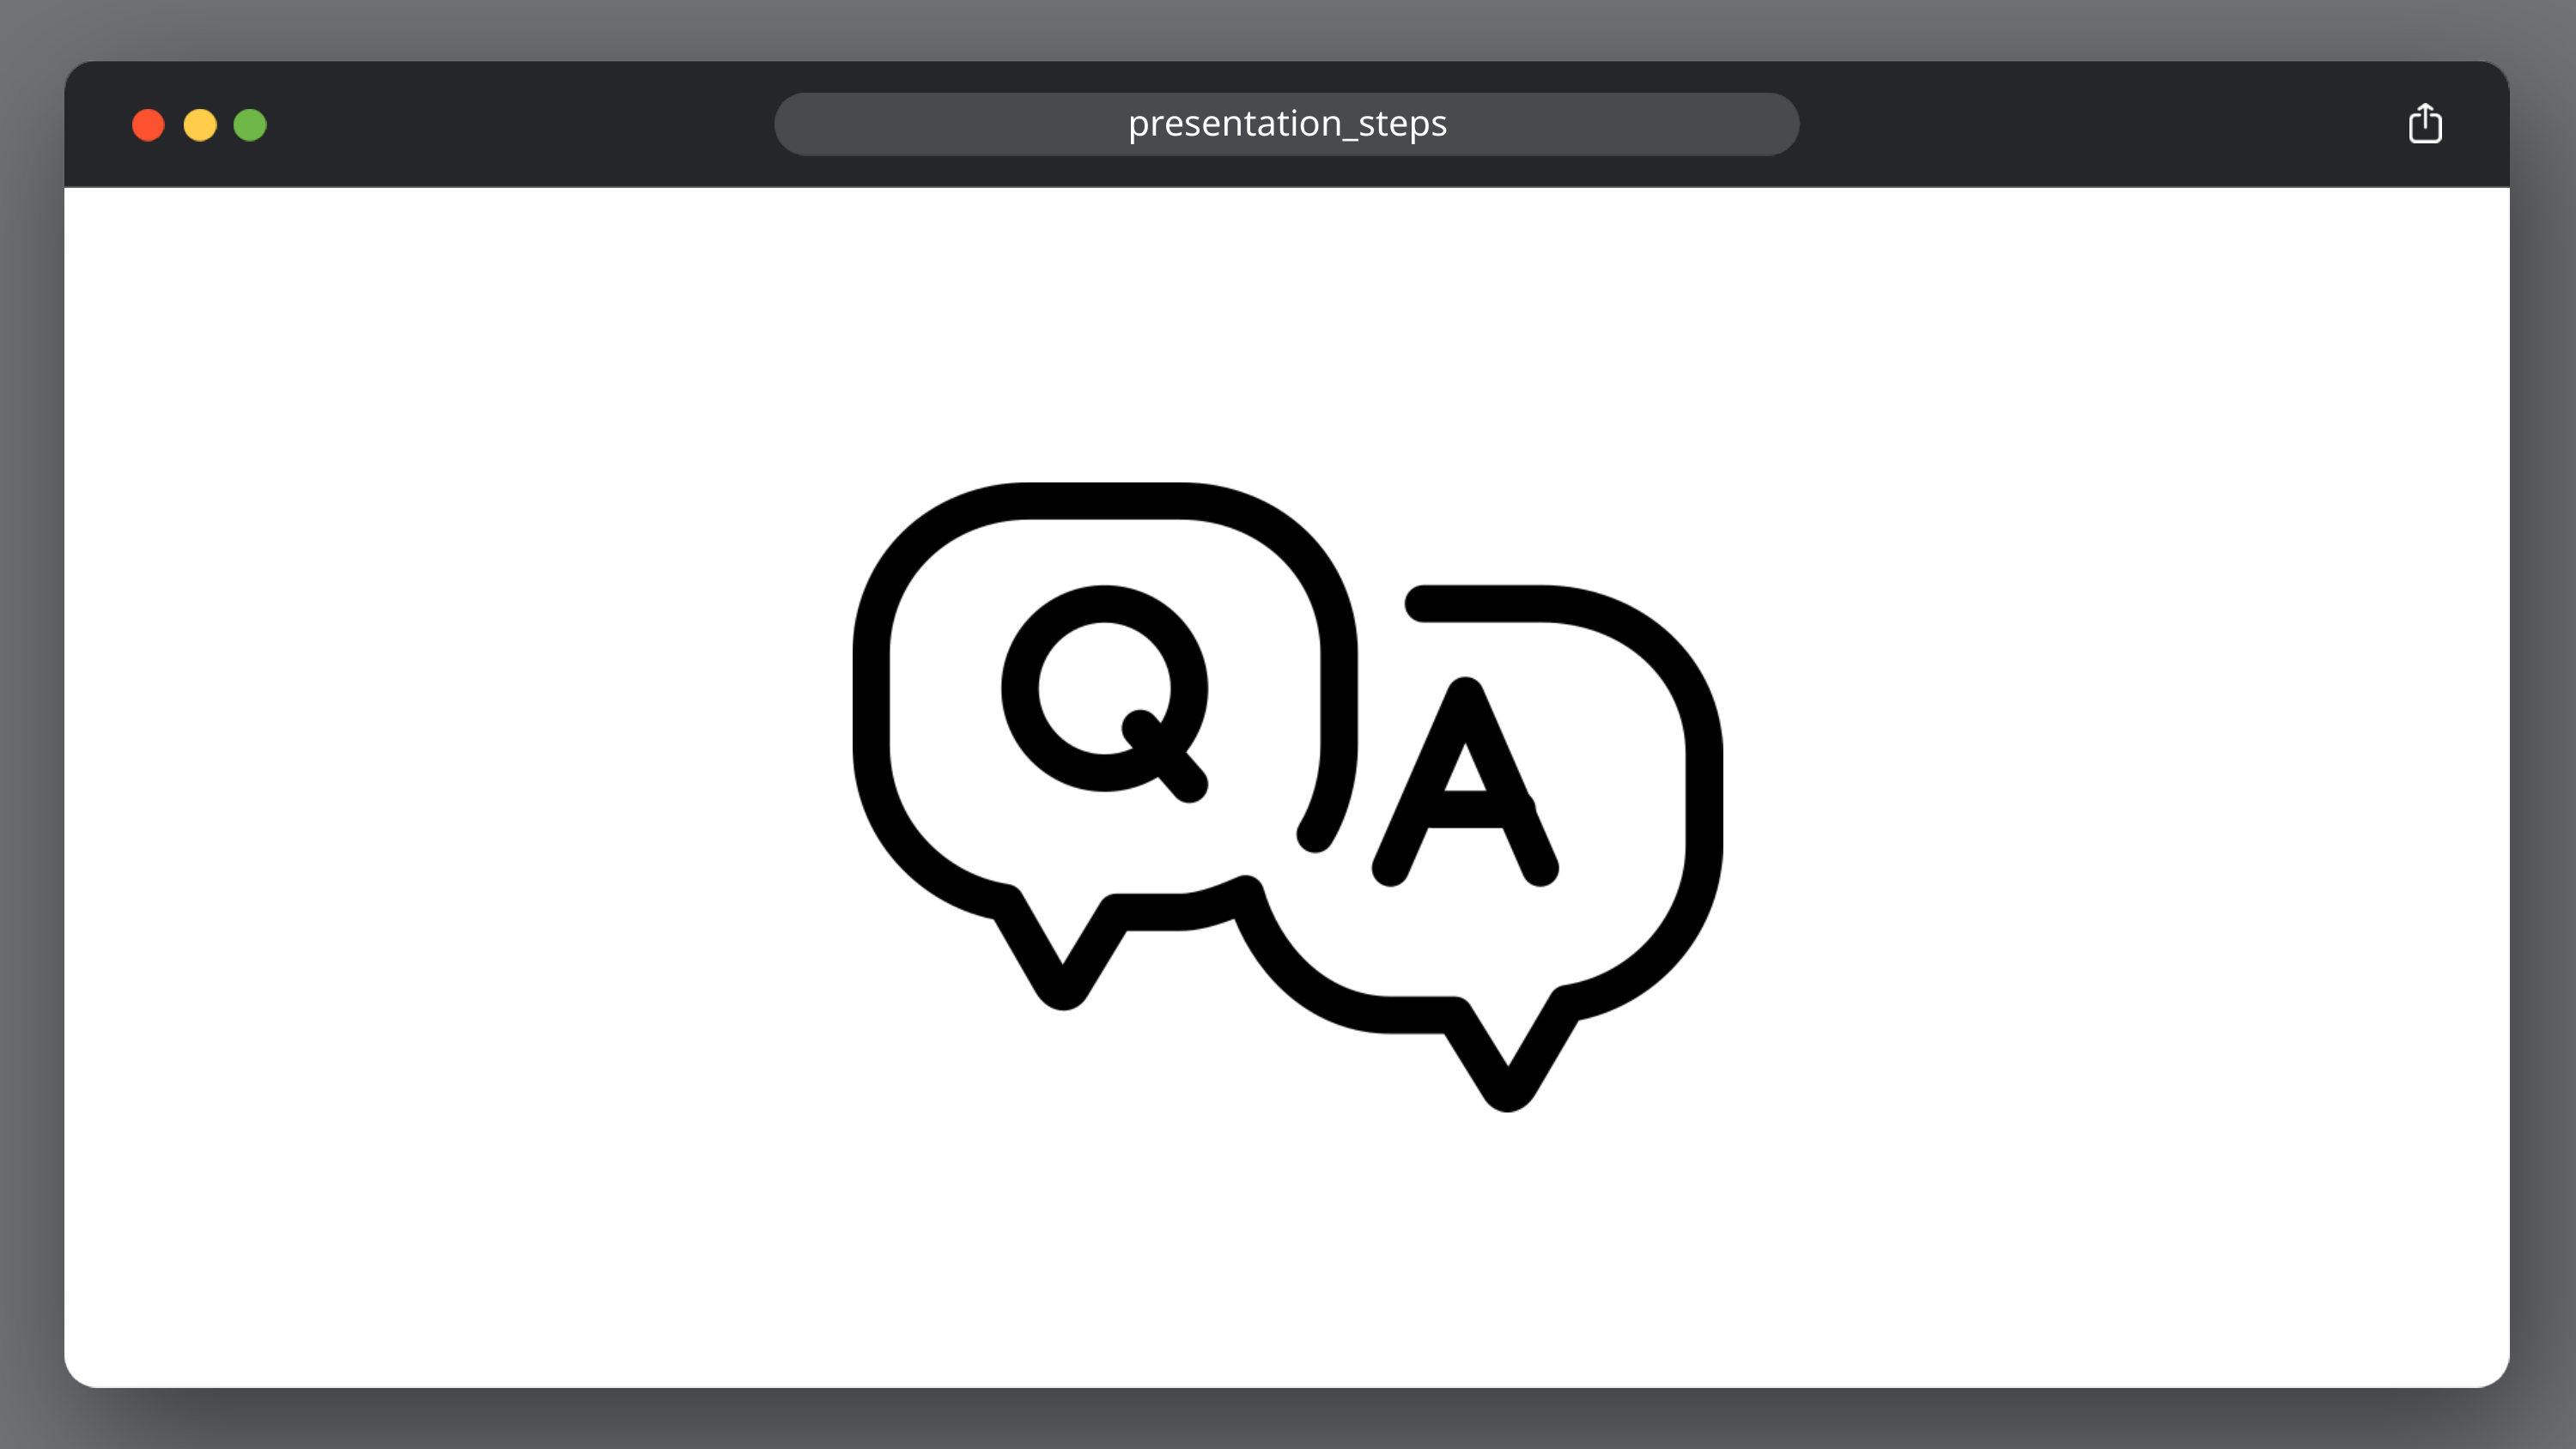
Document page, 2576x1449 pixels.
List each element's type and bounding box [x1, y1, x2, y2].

picture [64, 60, 2511, 1388]
